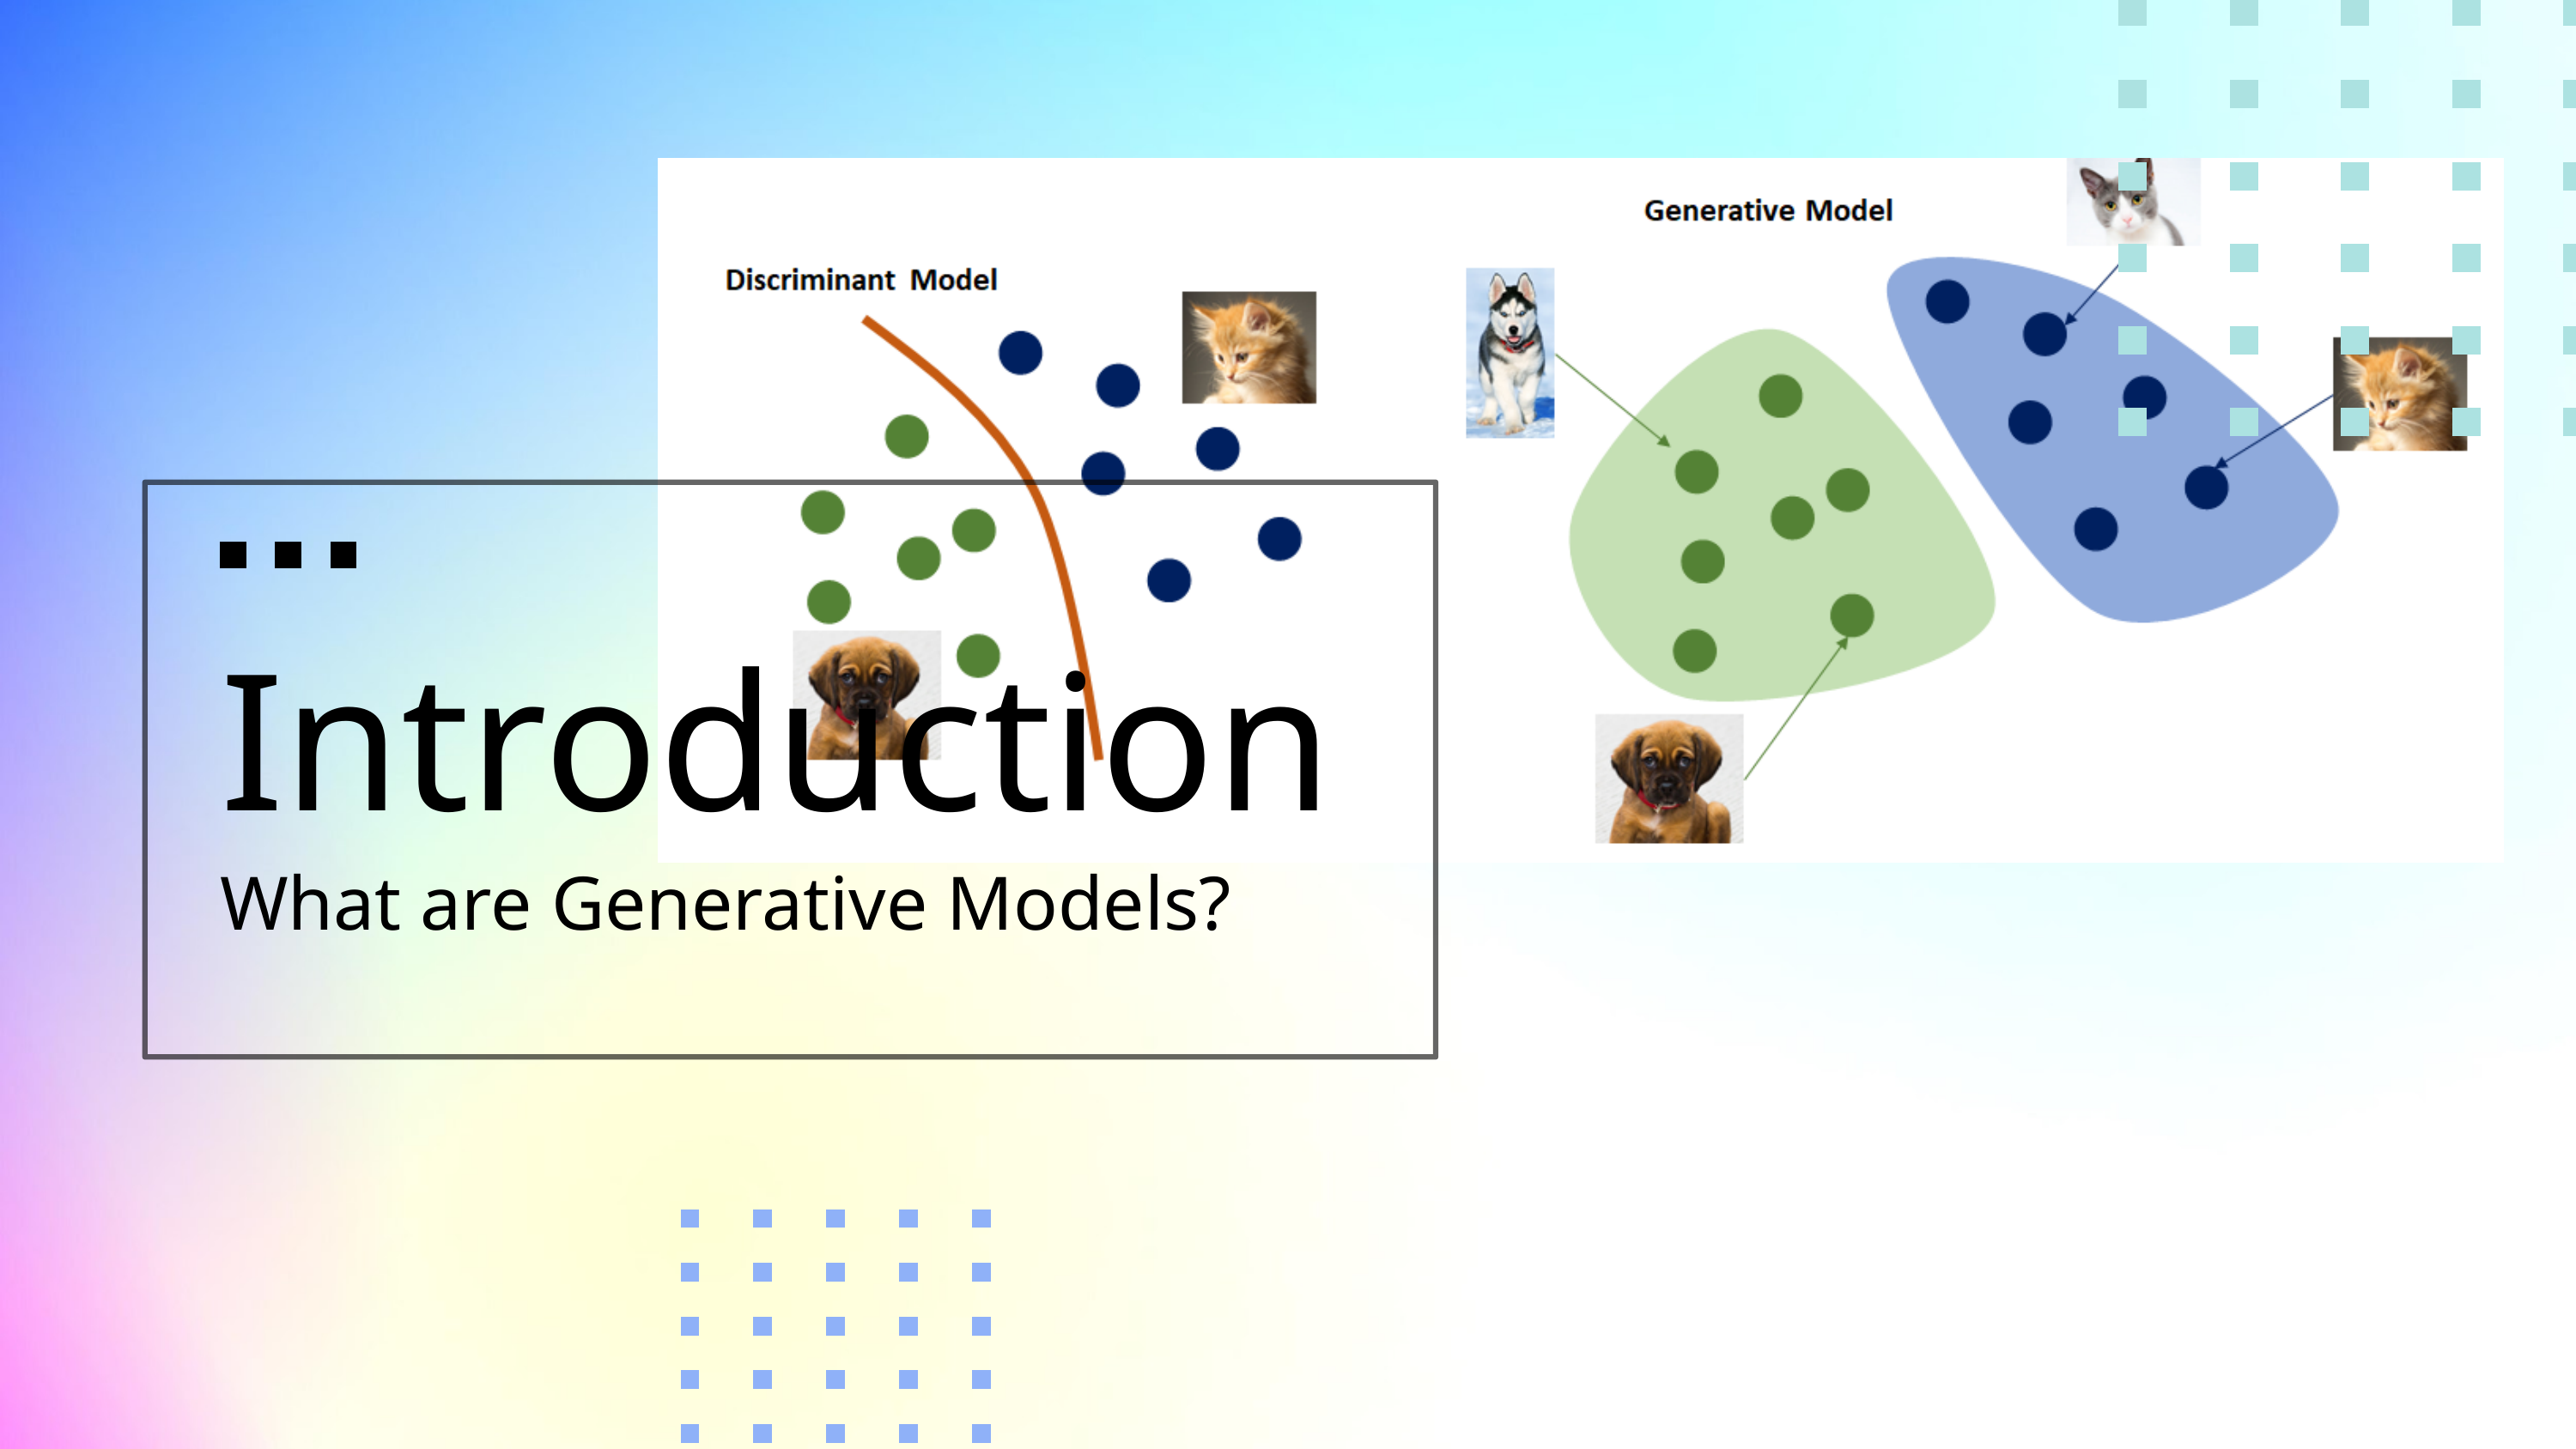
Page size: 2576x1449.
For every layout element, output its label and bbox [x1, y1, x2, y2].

text_box [144, 452, 1437, 1058]
picture [0, 0, 2576, 1449]
text_box [2117, 0, 2576, 437]
text_box [680, 1207, 991, 1449]
text_box [219, 540, 357, 568]
